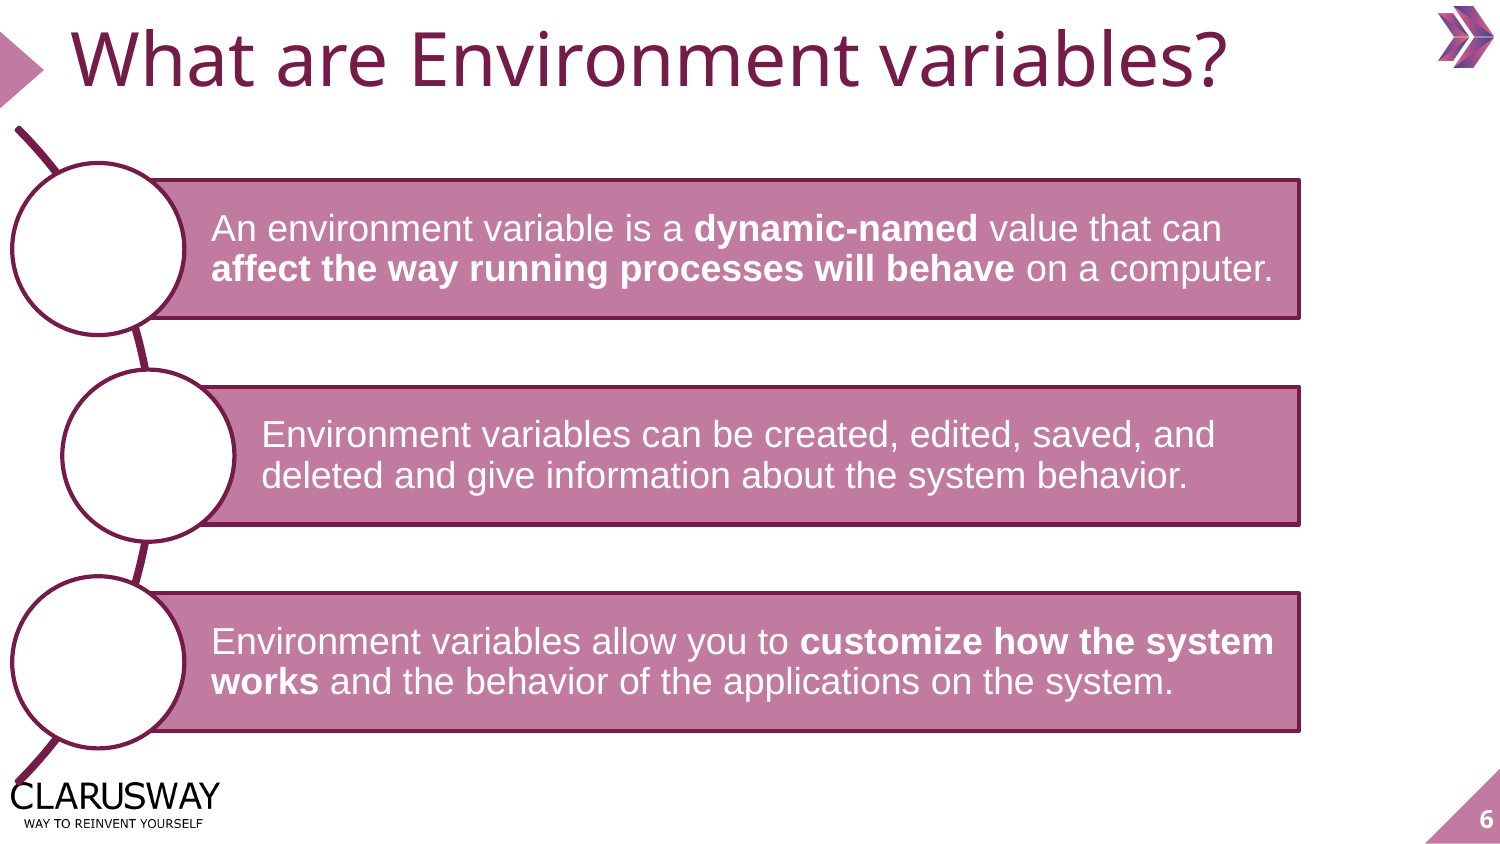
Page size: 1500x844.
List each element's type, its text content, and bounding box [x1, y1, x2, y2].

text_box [0, 0, 1299, 844]
slide_number ‹#› [1418, 760, 1494, 838]
picture [1438, 6, 1494, 68]
